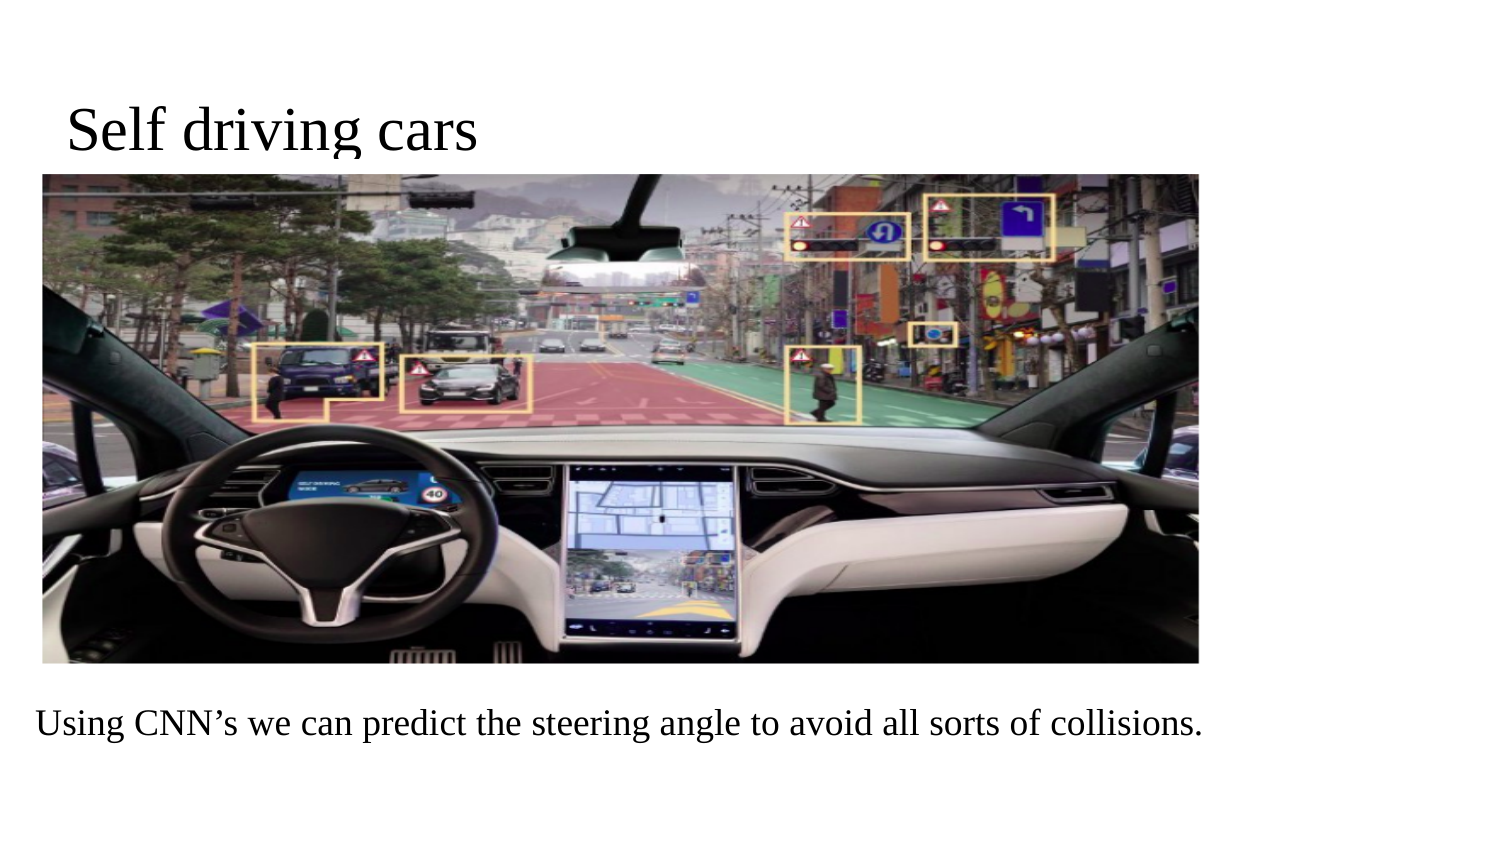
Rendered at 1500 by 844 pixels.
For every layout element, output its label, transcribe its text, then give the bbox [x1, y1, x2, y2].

title Self driving cars [51, 72, 1449, 167]
picture [24, 159, 1240, 683]
text_box Using CNN’s we can predict the steering angle to avoid all sorts of collisions. [20, 682, 1480, 792]
